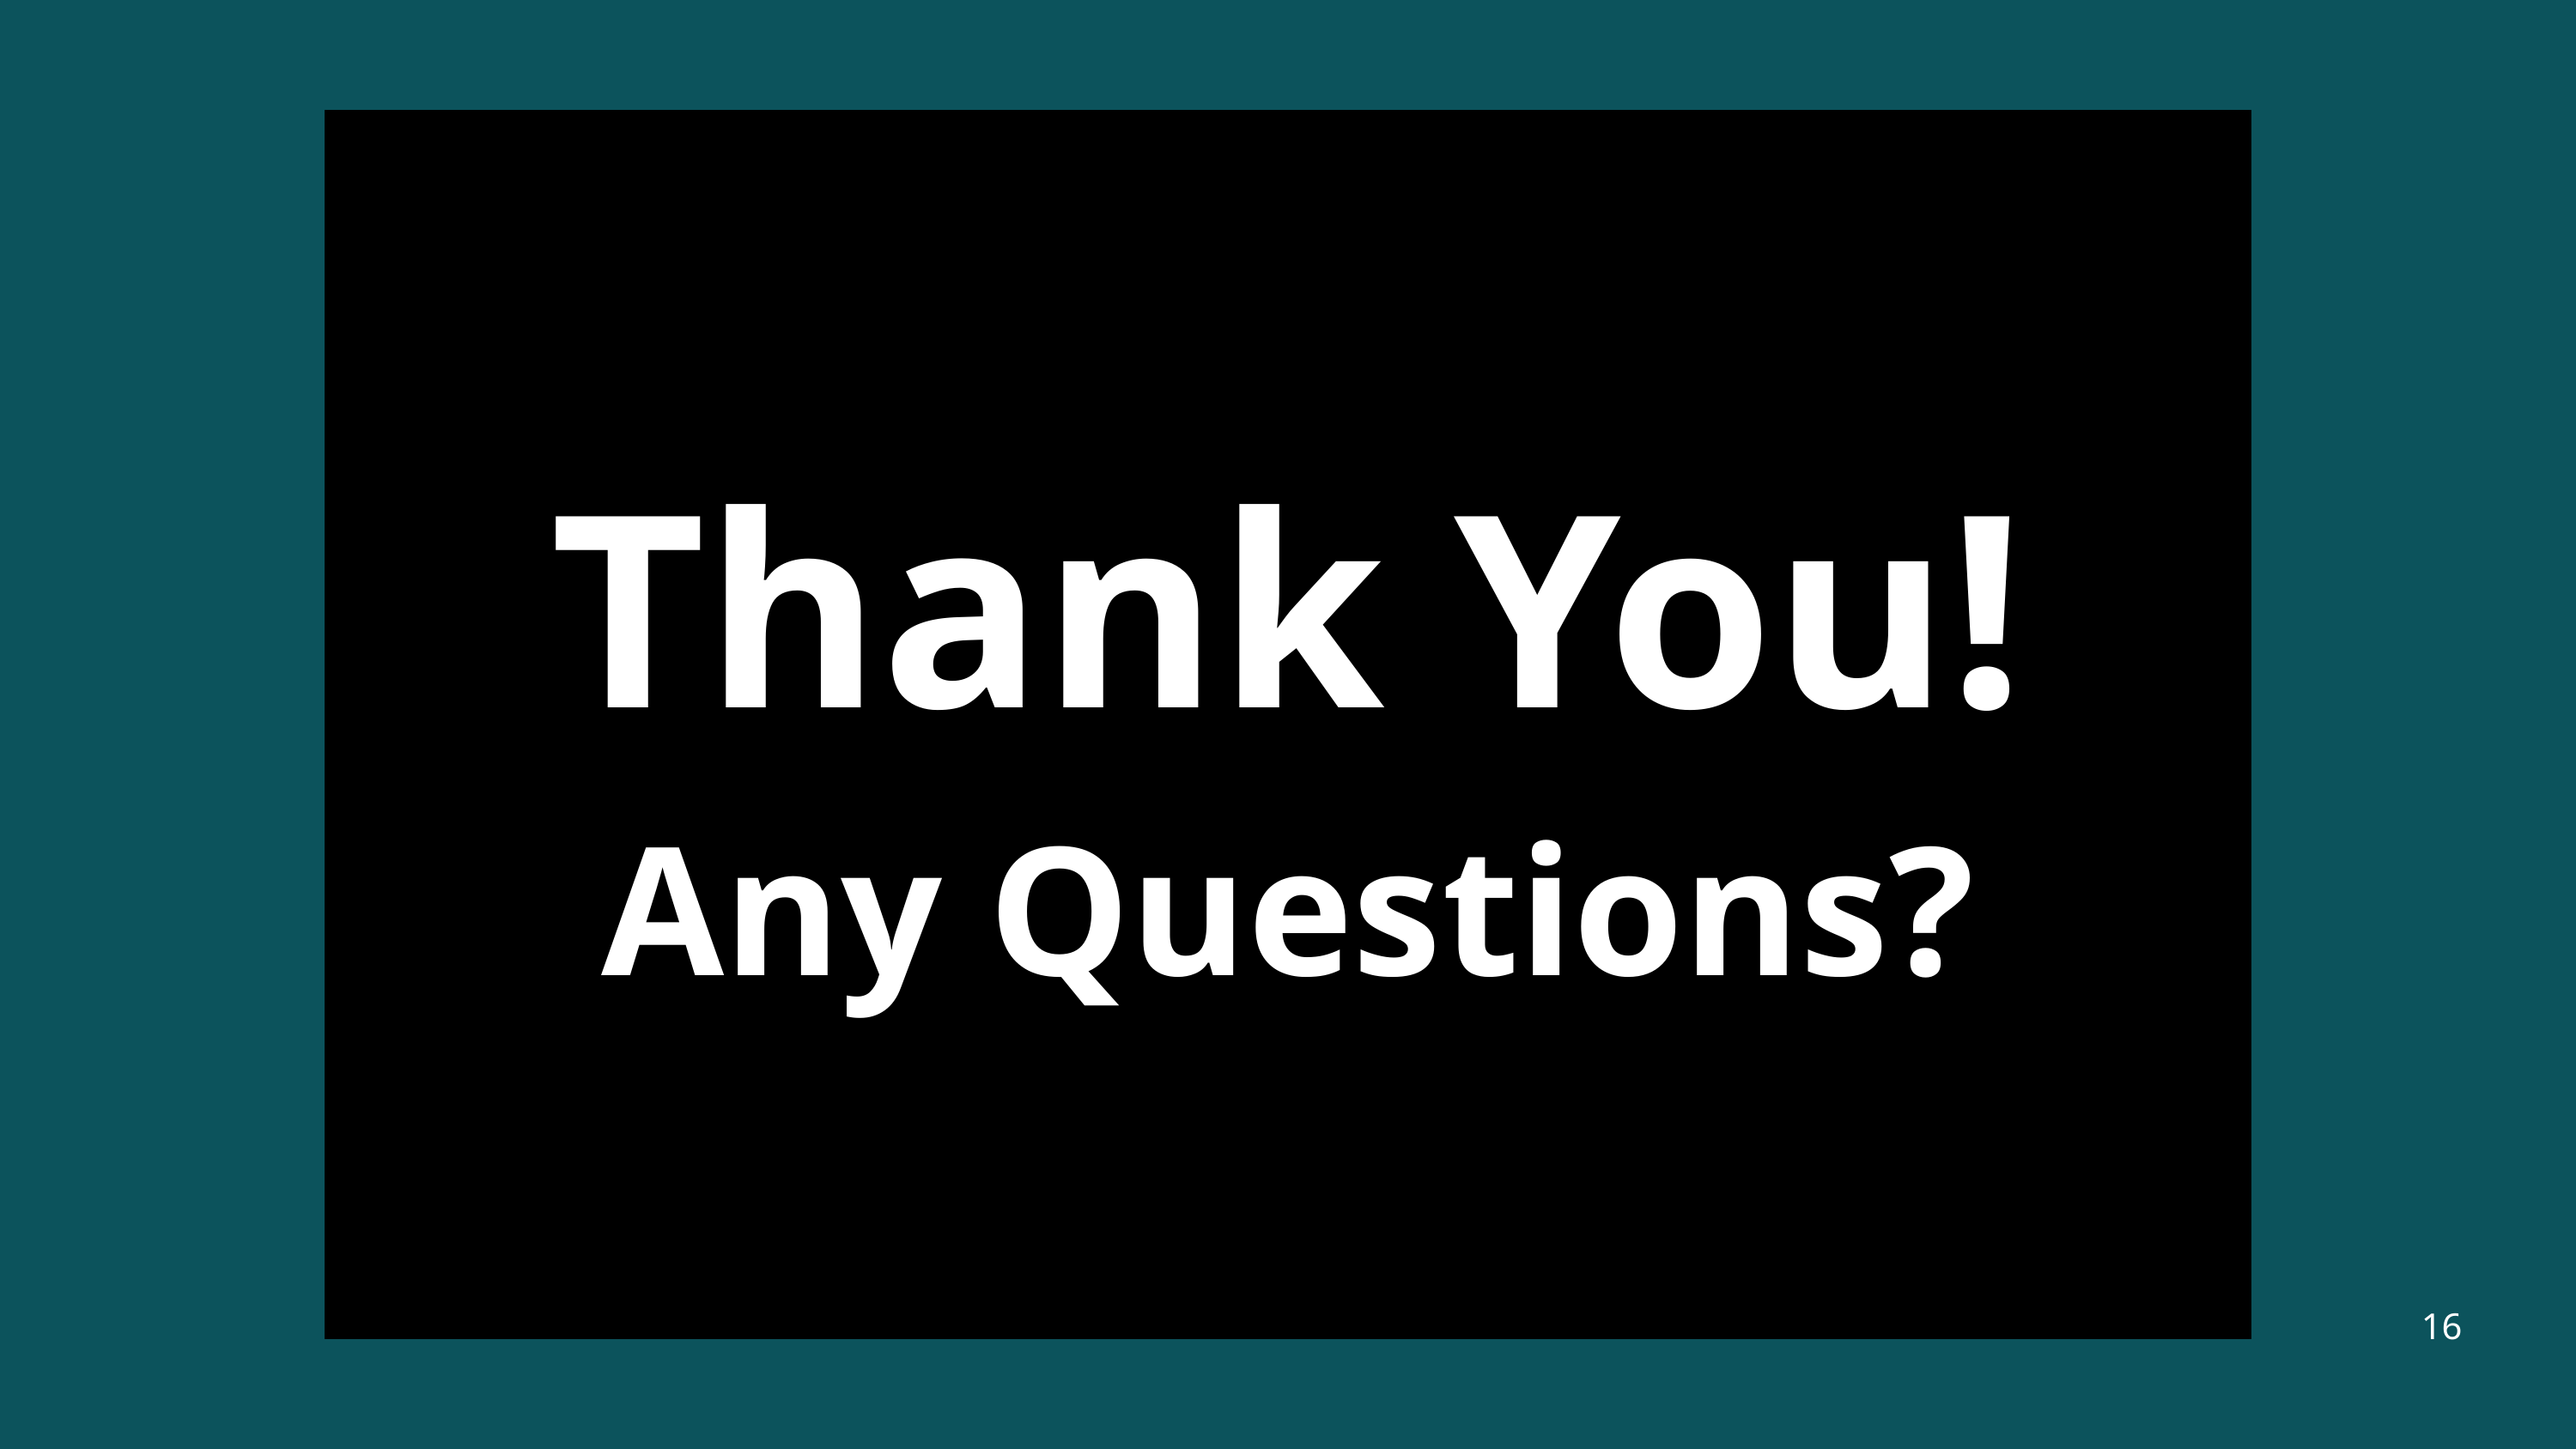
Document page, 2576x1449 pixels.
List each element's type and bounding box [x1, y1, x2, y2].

text_box [0, 0, 2576, 1449]
text_box [325, 109, 2251, 1339]
